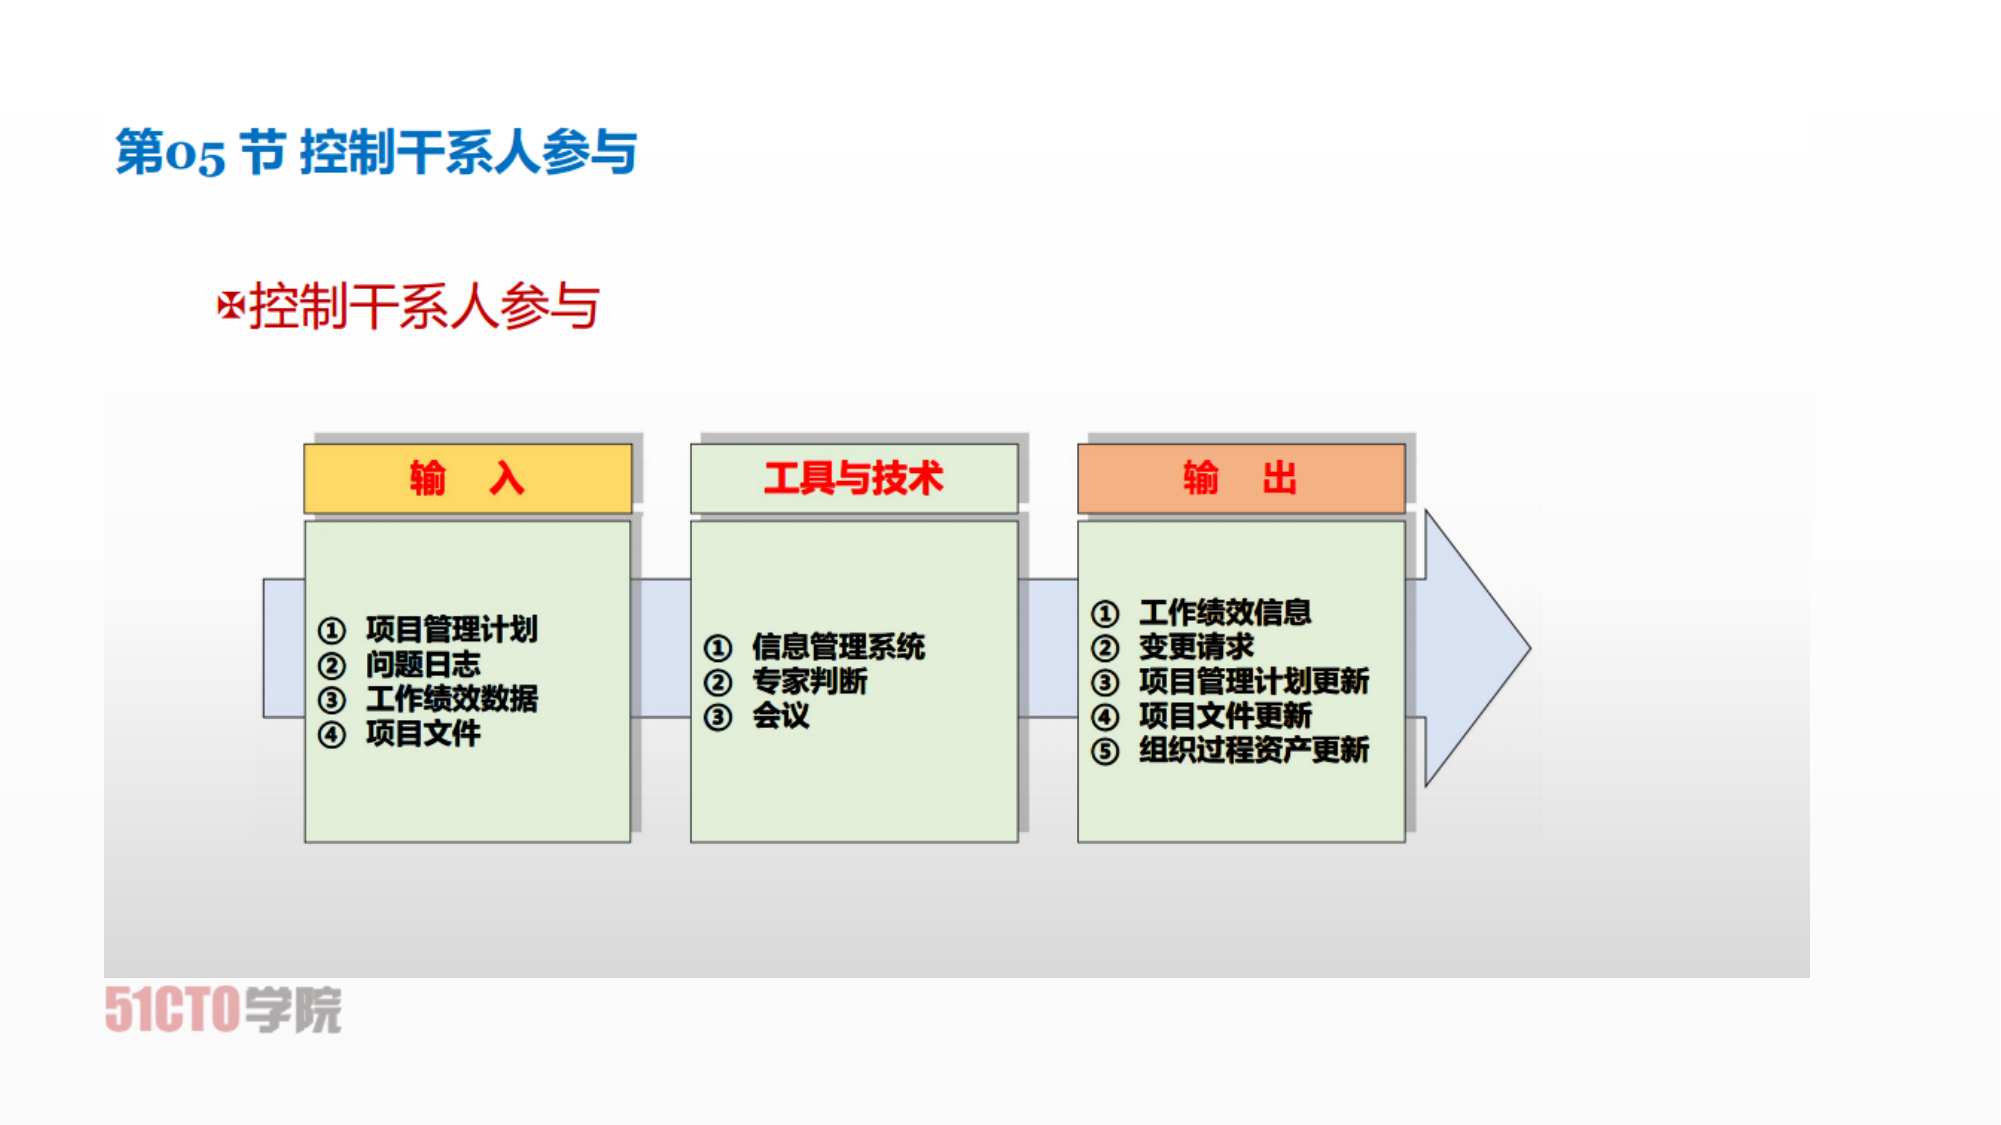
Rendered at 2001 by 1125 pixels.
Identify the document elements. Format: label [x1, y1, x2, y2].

picture [45, 103, 1810, 1057]
